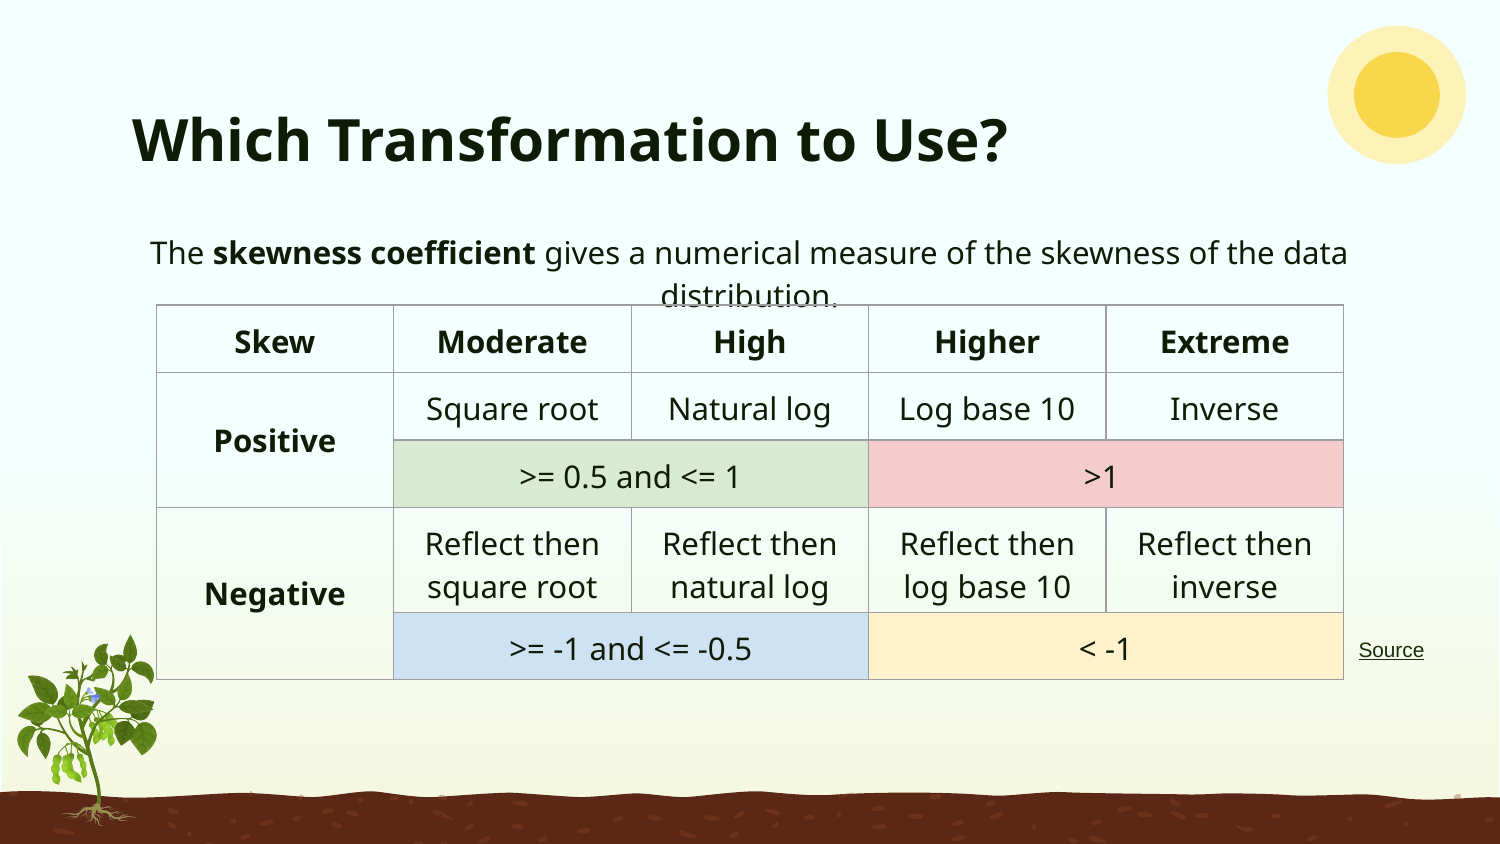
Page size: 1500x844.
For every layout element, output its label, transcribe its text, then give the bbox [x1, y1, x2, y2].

table_cell >1 [869, 441, 1343, 507]
table_header Skew [157, 306, 393, 372]
table_cell < -1 [869, 613, 1343, 679]
title Which Transformation to Use? [116, 88, 1383, 176]
table_cell Inverse [1107, 373, 1343, 439]
table_cell Natural log [632, 373, 868, 439]
table_cell Reflect then natural log [632, 508, 868, 612]
table_header High [632, 306, 868, 372]
text_box Source [1344, 624, 1471, 675]
table_cell Reflect then inverse [1107, 508, 1343, 612]
table_cell Reflect then square root [394, 508, 631, 612]
table_header Extreme [1107, 306, 1343, 372]
table_header Higher [869, 306, 1105, 372]
table_cell Reflect then log base 10 [869, 508, 1105, 612]
table_cell Positive [157, 373, 393, 507]
table_cell Square root [394, 373, 631, 439]
picture [1, 0, 1499, 826]
table_cell >= 0.5 and <= 1 [394, 441, 868, 507]
text_box The skewness coefficient gives a numerical measure of the skewness of the data distribution. [99, 212, 1401, 329]
table_cell Negative [157, 508, 393, 679]
table_cell >= -1 and <= -0.5 [394, 613, 868, 679]
table_cell Log base 10 [869, 373, 1105, 439]
table_header Moderate [394, 306, 631, 372]
